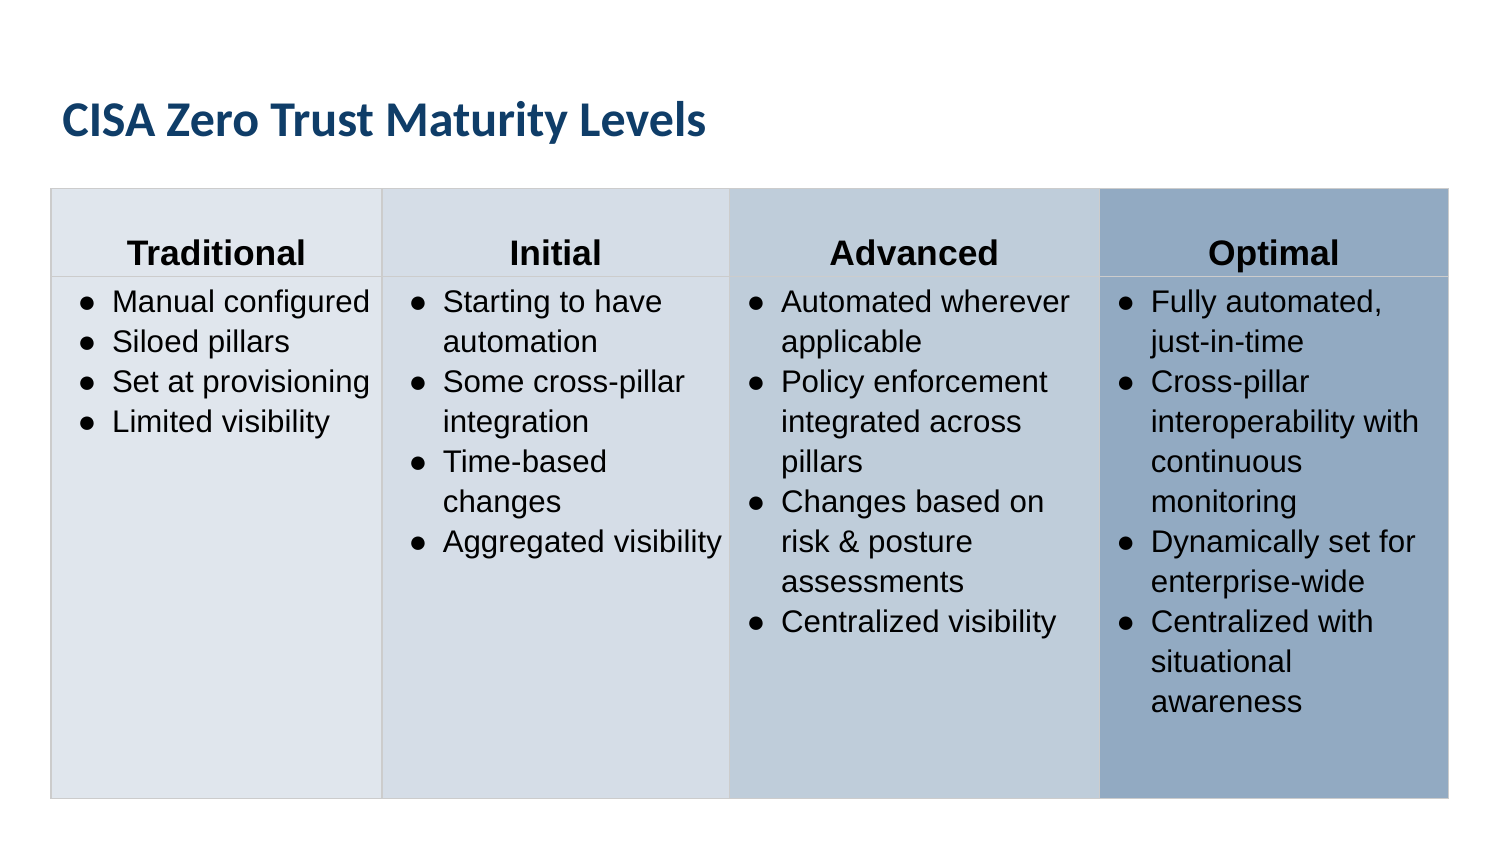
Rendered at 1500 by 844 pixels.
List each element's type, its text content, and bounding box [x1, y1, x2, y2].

table_header Traditional [52, 189, 381, 276]
table_header Initial [383, 189, 729, 276]
table_cell Fully automated, just-in-time Cross-pillar interoperability with continuous monitoring Dynamically set for enterprise-wide Centralized with situational awareness [1100, 277, 1448, 798]
table_cell Automated wherever applicable Policy enforcement integrated across pillars Changes based on risk & posture assessments Centralized visibility [730, 277, 1099, 798]
title CISA Zero Trust Maturity Levels [51, 72, 1449, 167]
table_header Optimal [1100, 189, 1448, 276]
table_header Advanced [730, 189, 1099, 276]
table_cell Starting to have automation Some cross-pillar integration Time-based changes Aggregated visibility [383, 277, 729, 798]
table_cell Manual configured Siloed pillars Set at provisioning Limited visibility [52, 277, 381, 798]
